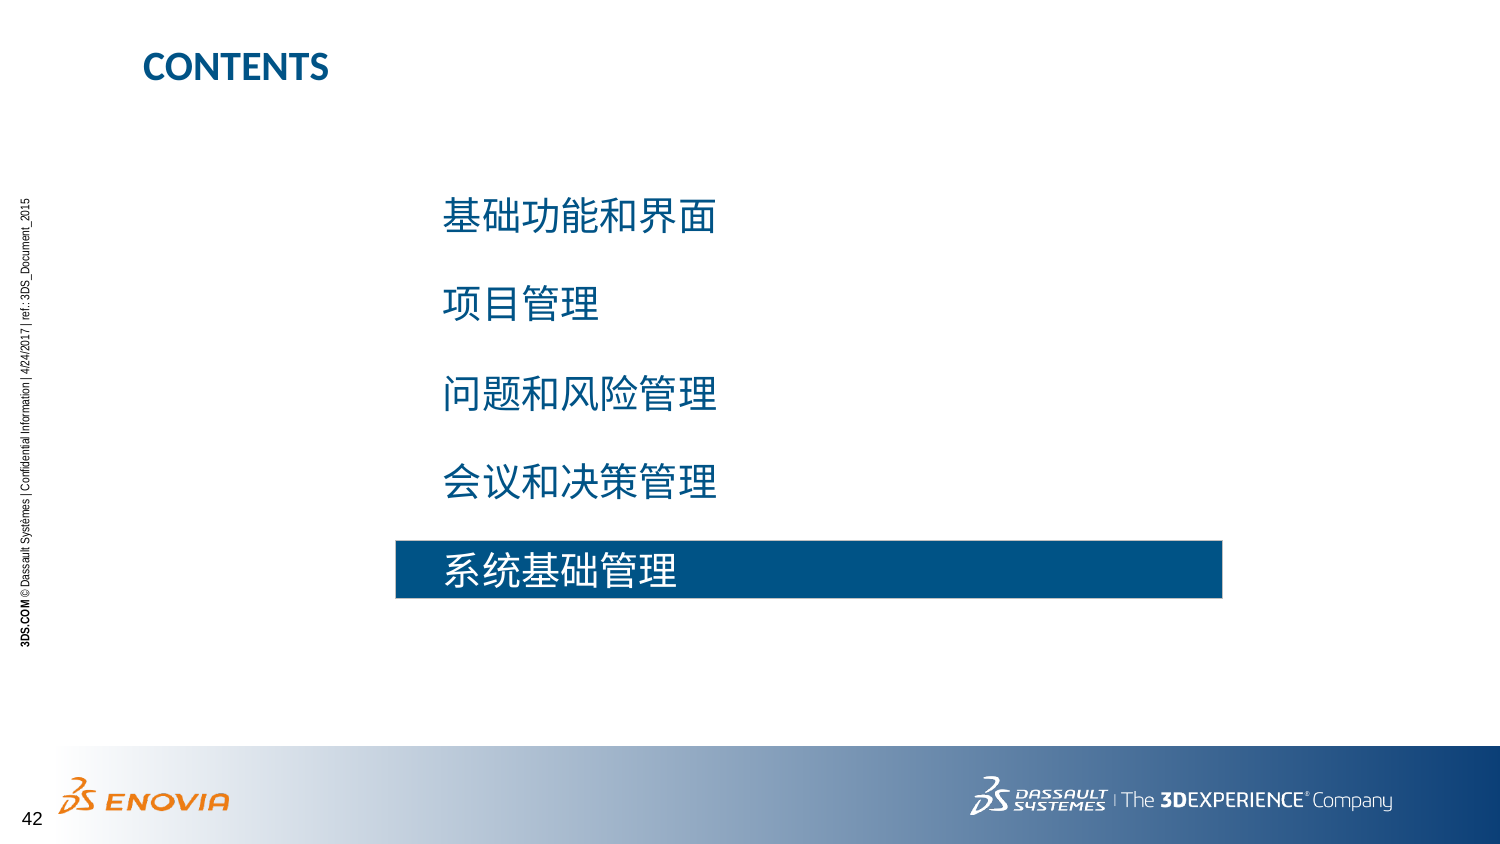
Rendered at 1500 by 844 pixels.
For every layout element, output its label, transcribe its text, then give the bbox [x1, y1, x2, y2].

list 会议和决策管理 [395, 451, 1223, 511]
list 问题和风险管理 [395, 362, 1223, 422]
title CONTENTS [128, 36, 1423, 99]
list 项目管理 [395, 273, 1223, 333]
list 基础功能和界面 [395, 185, 1223, 245]
picture [962, 775, 1400, 815]
list 系统基础管理 [395, 540, 1223, 599]
picture [58, 777, 229, 814]
